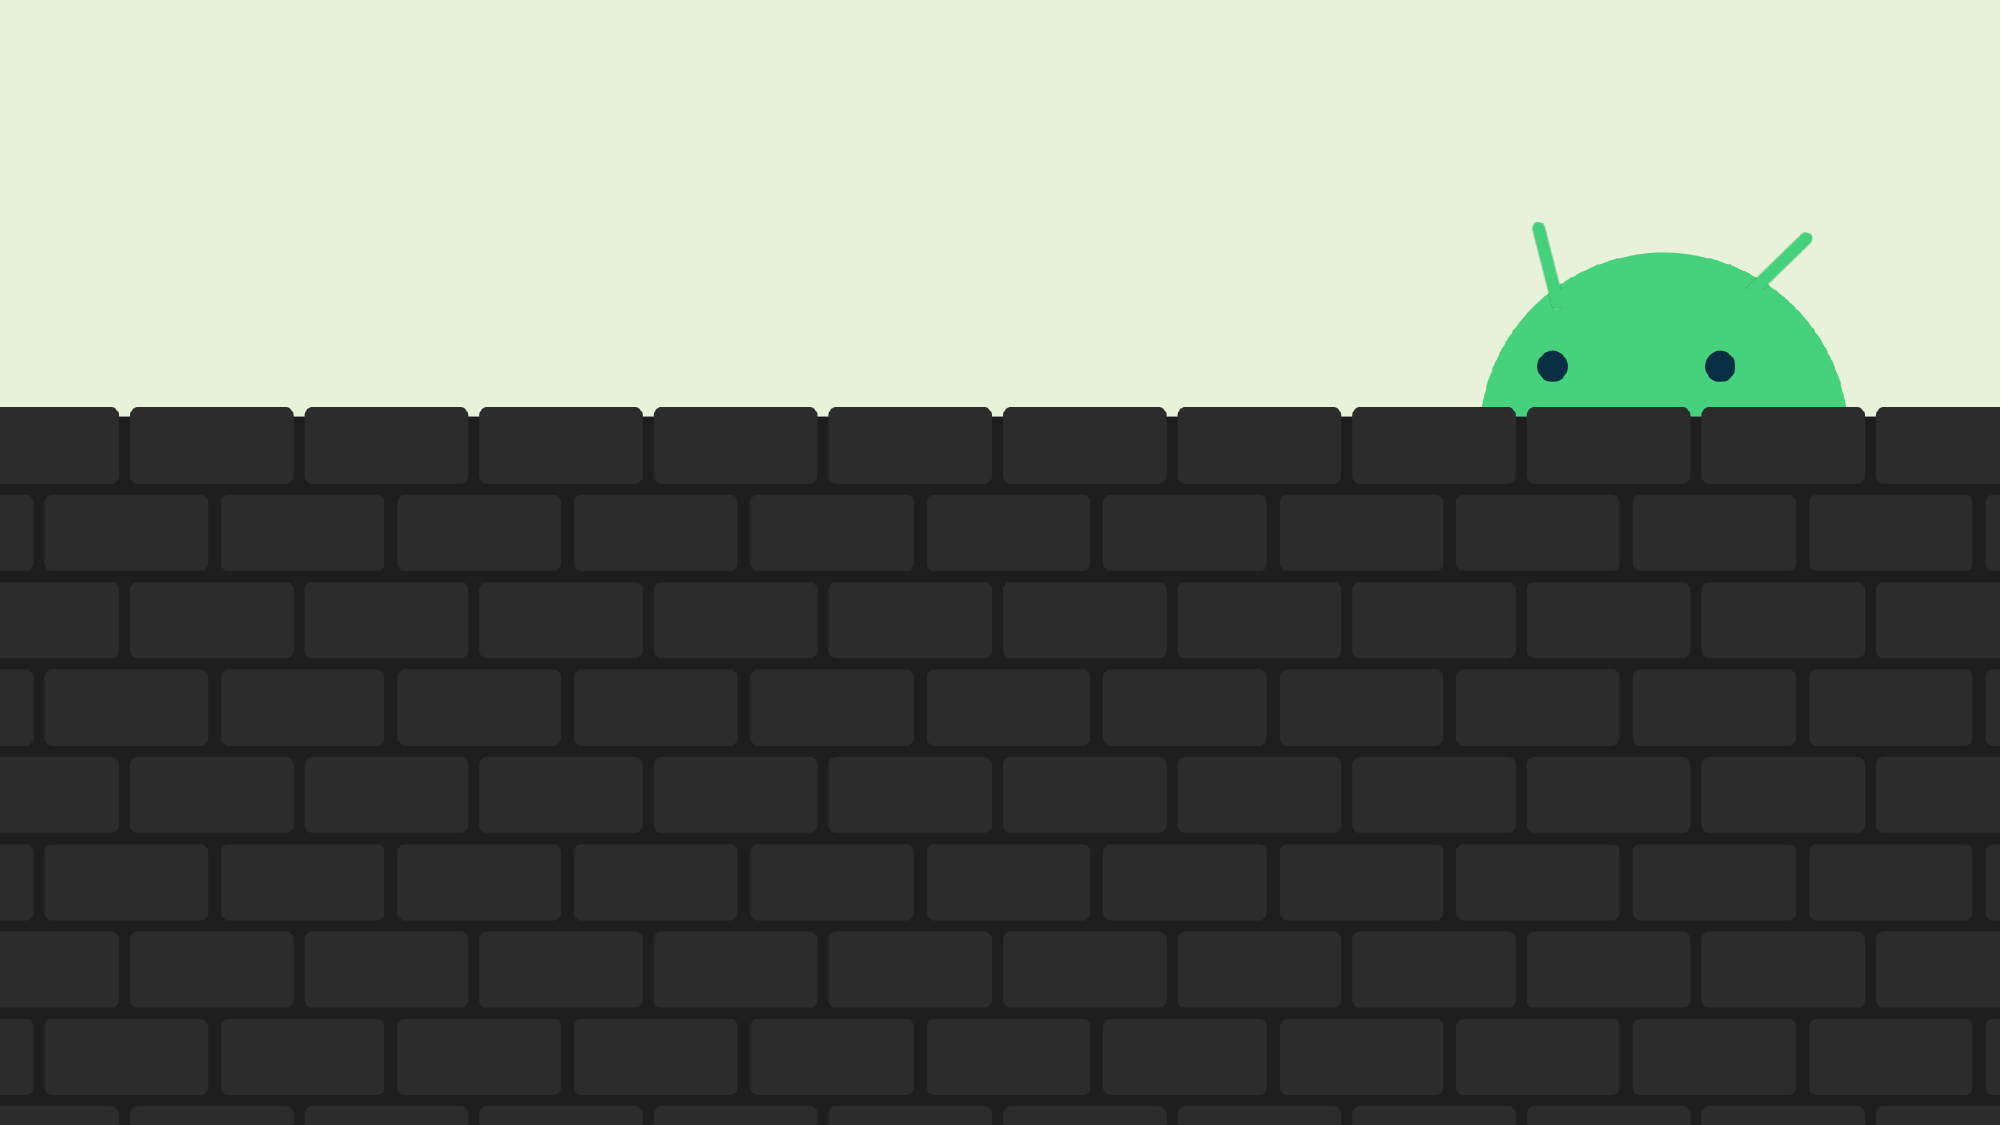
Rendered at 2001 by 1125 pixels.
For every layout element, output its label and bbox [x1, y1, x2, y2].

picture [0, 221, 2000, 1125]
